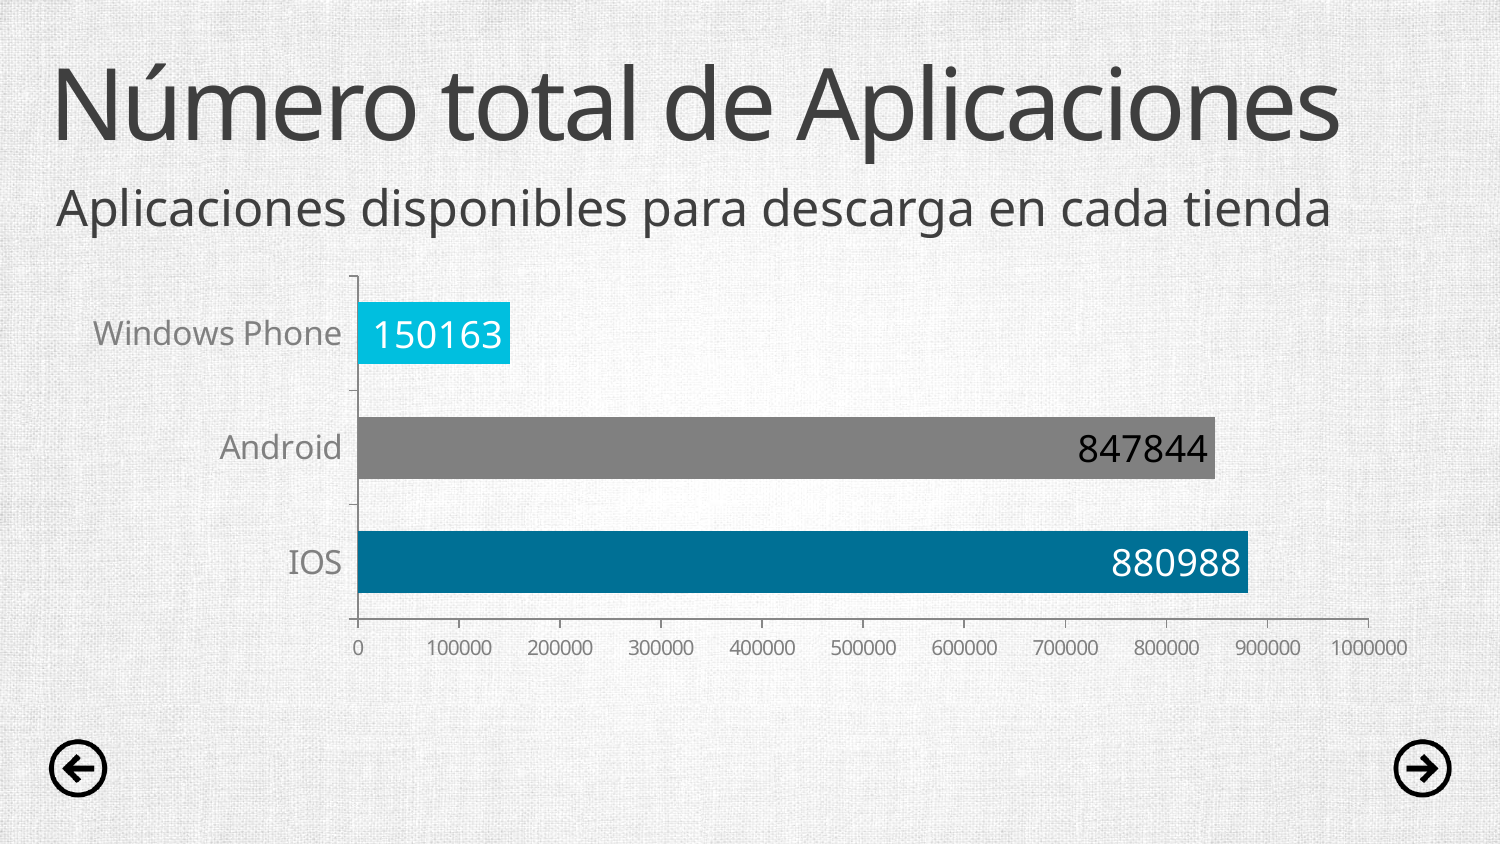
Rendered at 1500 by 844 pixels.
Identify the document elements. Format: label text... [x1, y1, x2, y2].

chart [65, 268, 1435, 671]
picture [0, 0, 1500, 844]
list Aplicaciones disponibles para descarga en cada tienda [41, 176, 1436, 257]
title Número total de Aplicaciones [34, 49, 1454, 177]
